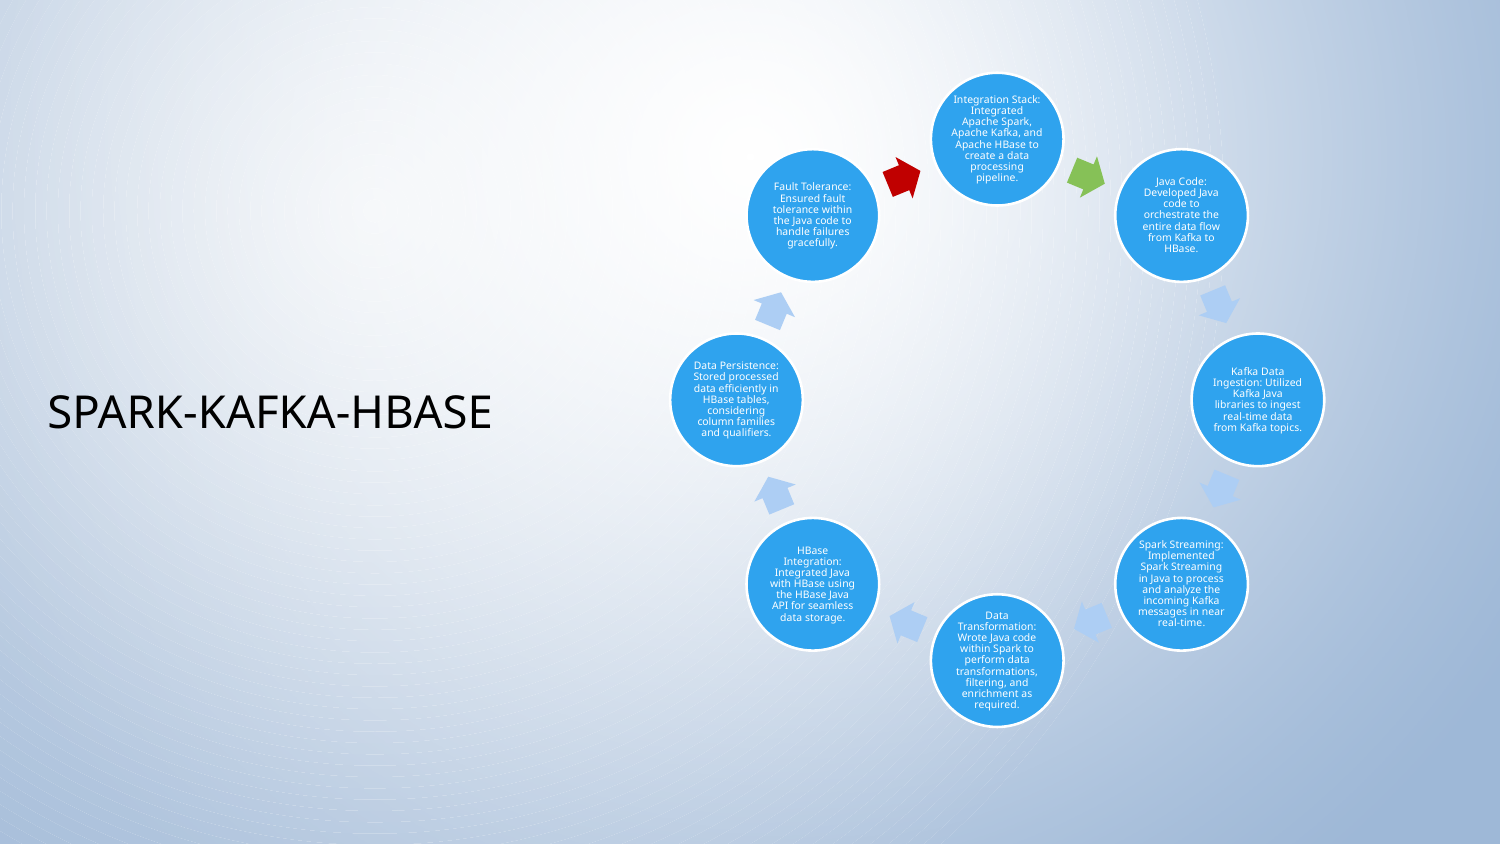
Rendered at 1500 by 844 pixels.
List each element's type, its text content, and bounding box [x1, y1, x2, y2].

picture [0, 0, 1500, 844]
title SPARK-KAFKA-HBASE [11, 381, 529, 457]
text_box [578, 72, 1416, 728]
